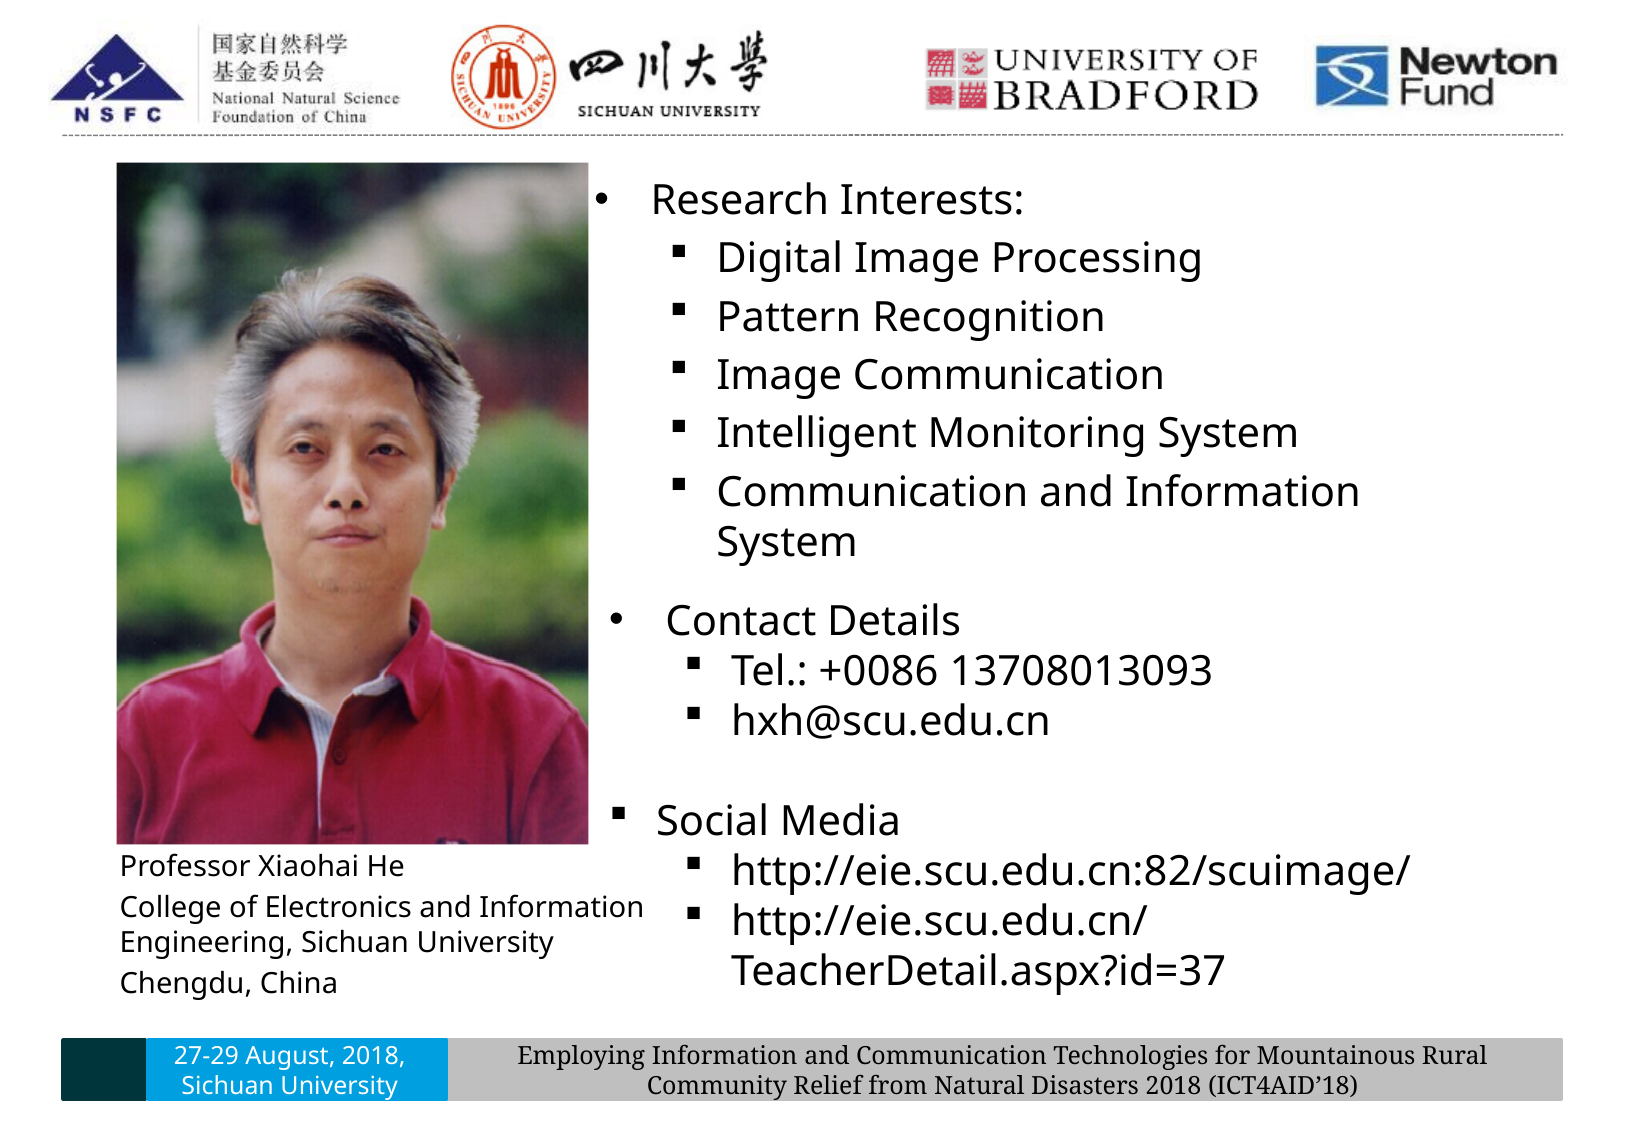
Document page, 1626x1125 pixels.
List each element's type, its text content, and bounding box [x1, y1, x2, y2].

picture [450, 2, 768, 144]
picture [911, 16, 1274, 129]
text_box Contact Details Tel.: +0086 13708013093 hxh@scu.edu.cn Social Media http://eie.scu.edu.cn:82/scuimage/ http://eie.scu.edu.cn/TeacherDetail.aspx?id=37 [594, 586, 1504, 1052]
picture [114, 160, 590, 848]
list Professor Xiaohai He College of Electronics and Information Engineering, Sichuan University Chengdu, China [119, 851, 594, 1014]
footer Employing Information and Communication Technologies for Mountainous Rural Community Relief from Natural Disasters 2018 (ICT4AID’18) [447, 1039, 1561, 1100]
picture [1304, 35, 1569, 119]
picture [48, 19, 401, 132]
list Research Interests: Digital Image Processing Pattern Recognition Image Communication Intelligent Monitoring System Communication and Information System [594, 172, 1405, 578]
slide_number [148, 1039, 447, 1100]
